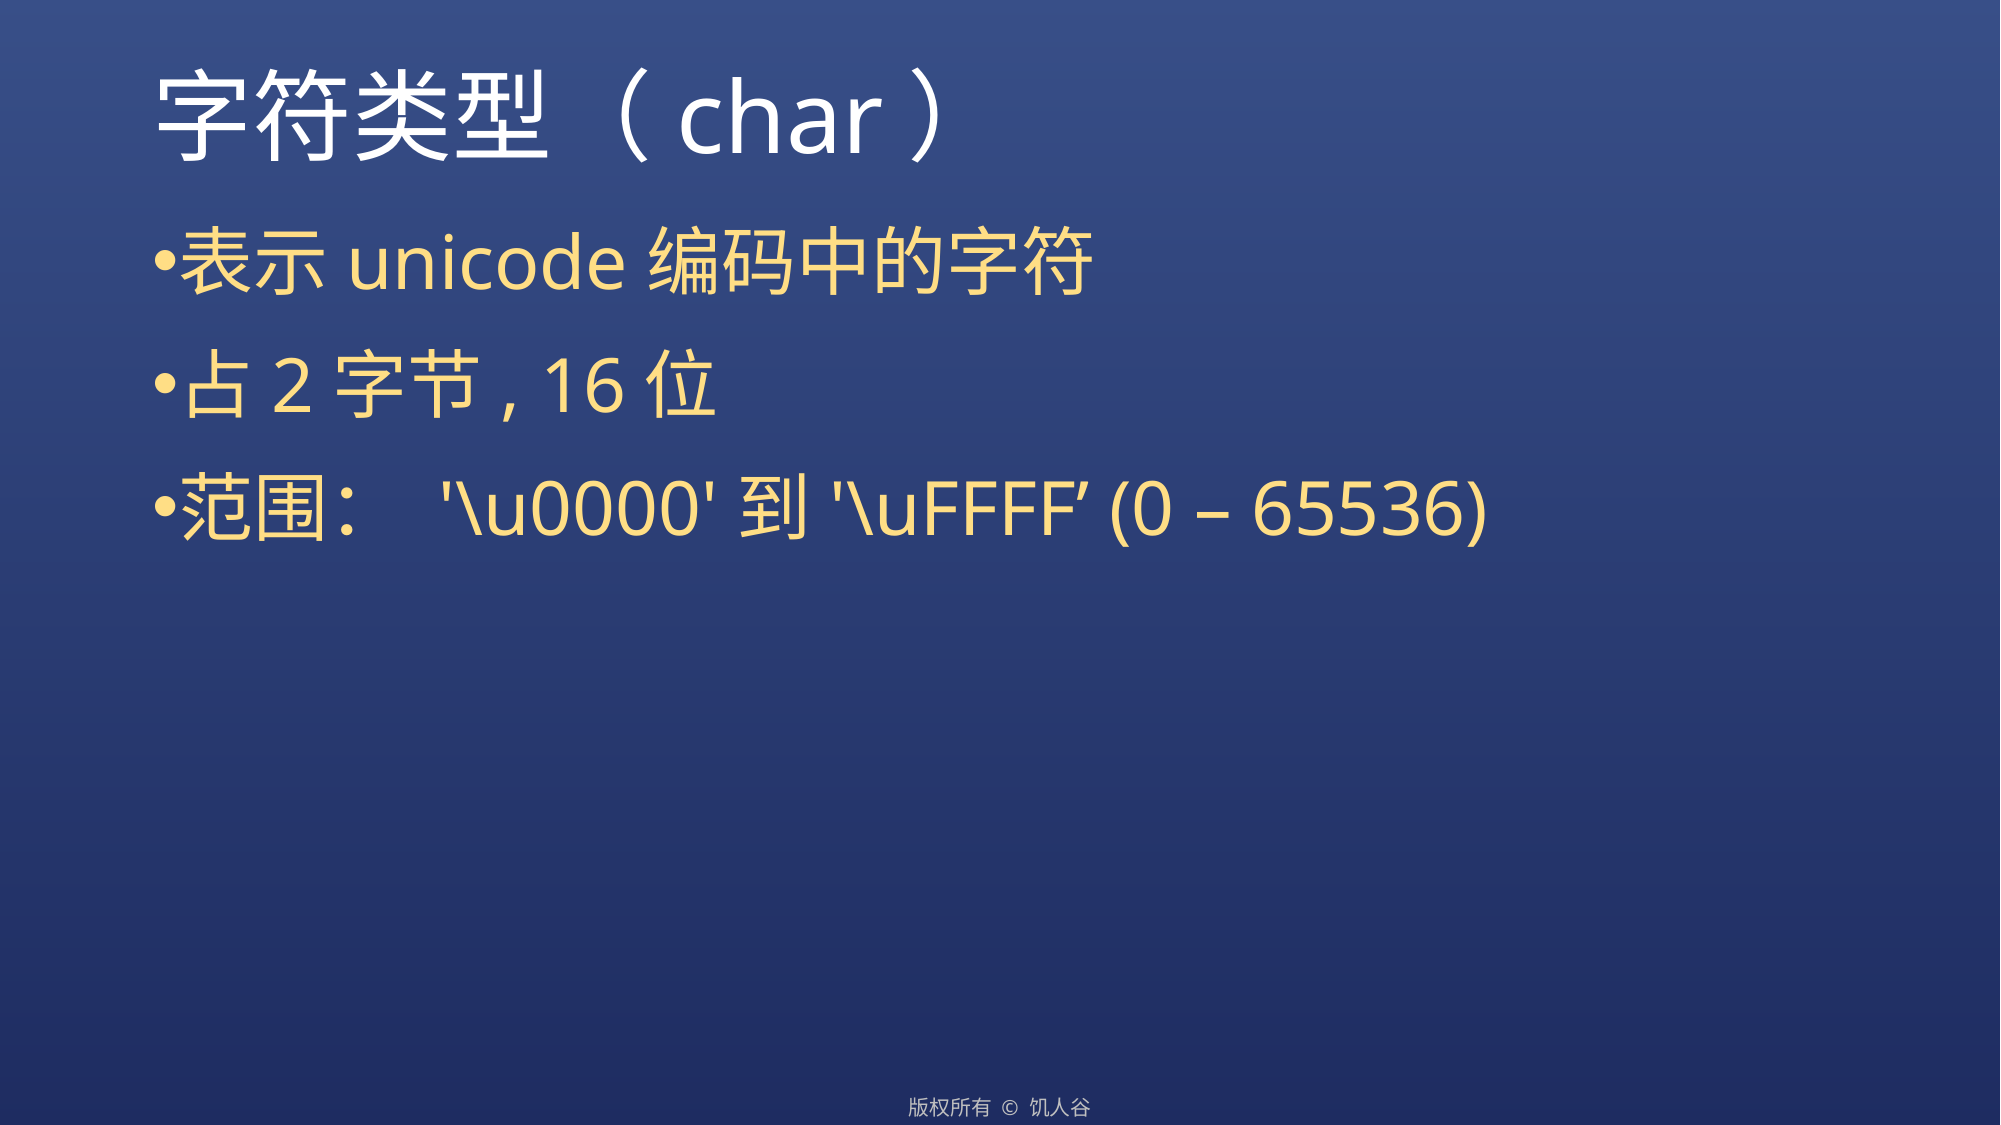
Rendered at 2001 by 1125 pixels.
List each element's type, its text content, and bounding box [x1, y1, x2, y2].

list 表示unicode编码中的字符 占2字节, 16位 范围： '\u0000'到'\uFFFF’ (0 – 65536) [137, 206, 1863, 1090]
title 字符类型（char） [137, 59, 1863, 184]
